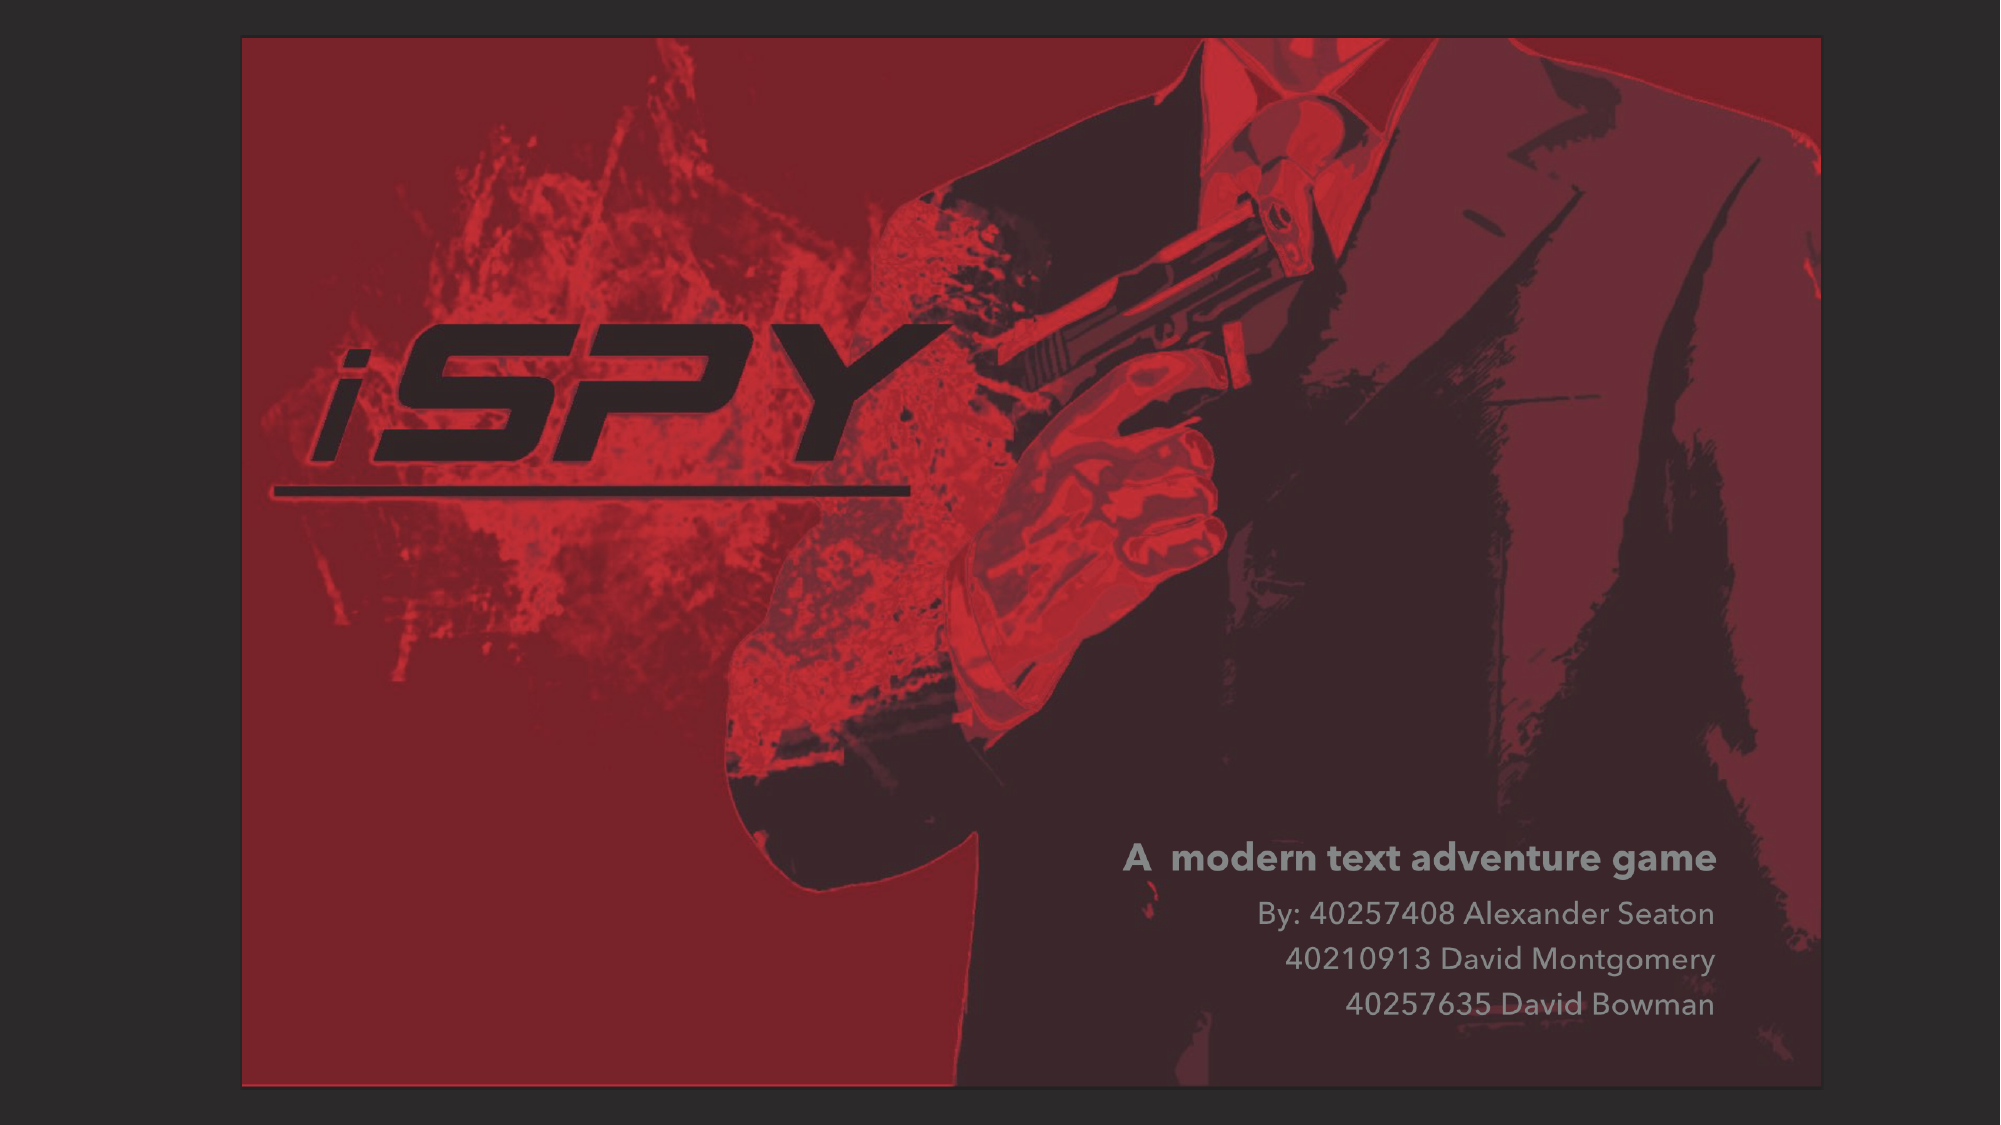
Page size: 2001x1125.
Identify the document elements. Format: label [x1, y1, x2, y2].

picture [240, 35, 1824, 1090]
